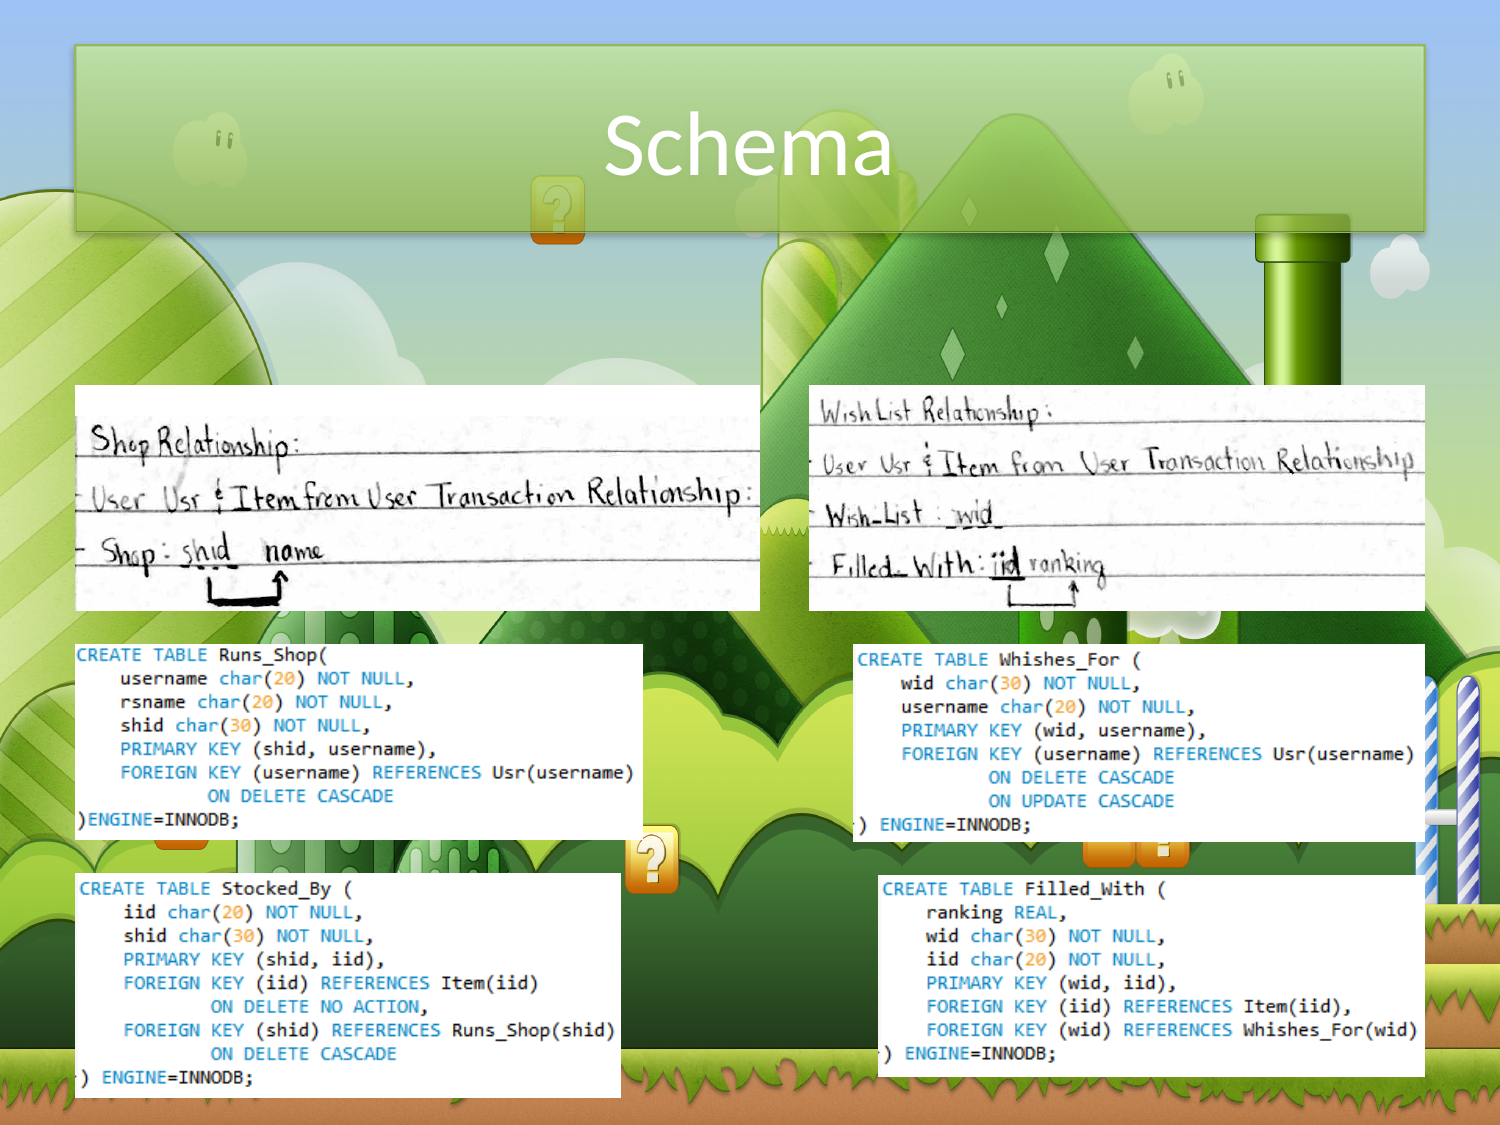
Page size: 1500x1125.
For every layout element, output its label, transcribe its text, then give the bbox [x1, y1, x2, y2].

picture [0, 0, 1500, 1125]
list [74, 385, 760, 611]
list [809, 385, 1426, 611]
title Schema [74, 44, 1426, 233]
